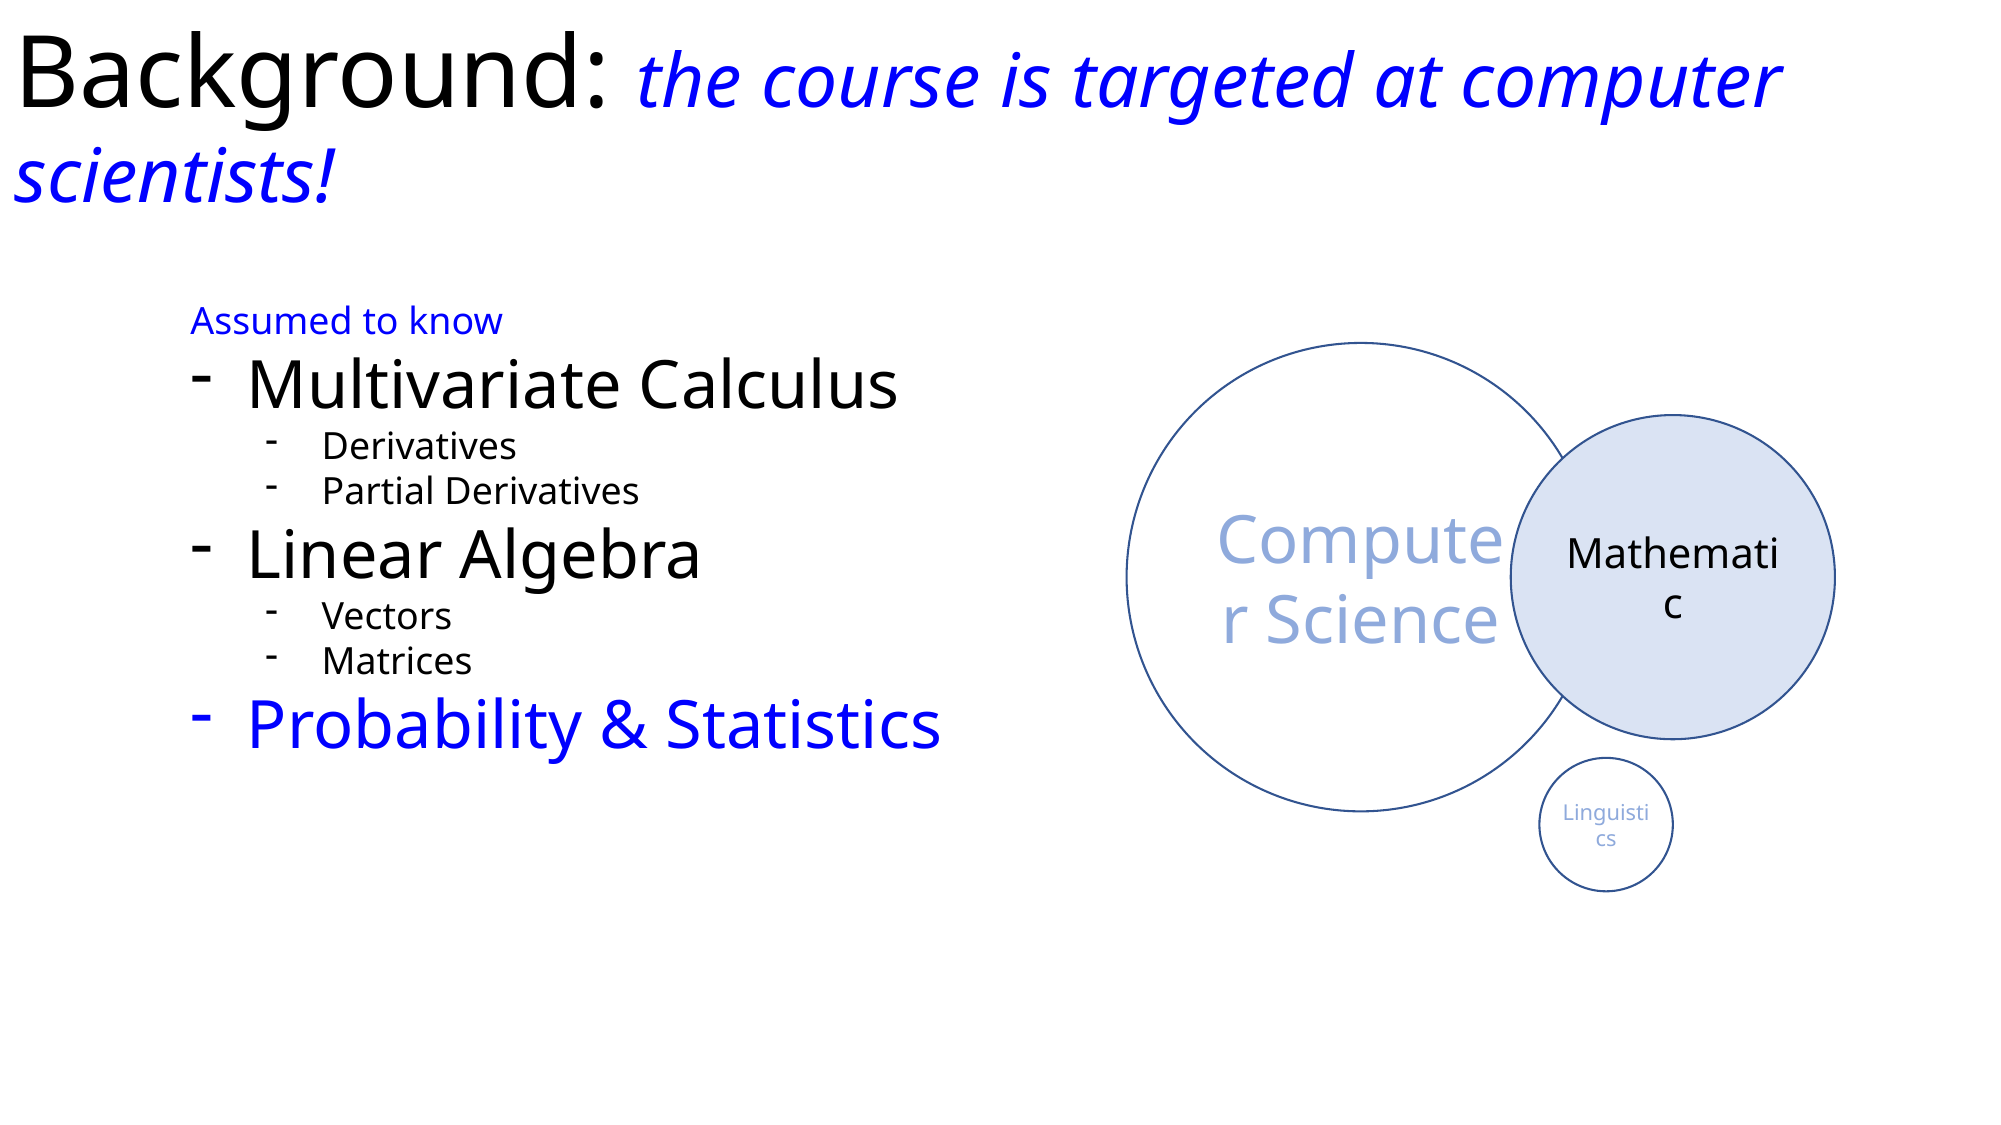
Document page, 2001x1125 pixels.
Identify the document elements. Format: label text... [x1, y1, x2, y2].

text_box Background: the course is targeted at computer scientists! [0, 0, 2000, 225]
text_box Linguistics [1538, 756, 1674, 893]
text_box Mathematic [1509, 414, 1836, 741]
text_box Assumed to know Multivariate Calculus Derivatives Partial Derivatives Linear Algebra Vectors Matrices Probability & Statistics [175, 289, 1049, 770]
text_box Computer Science [1125, 341, 1563, 813]
